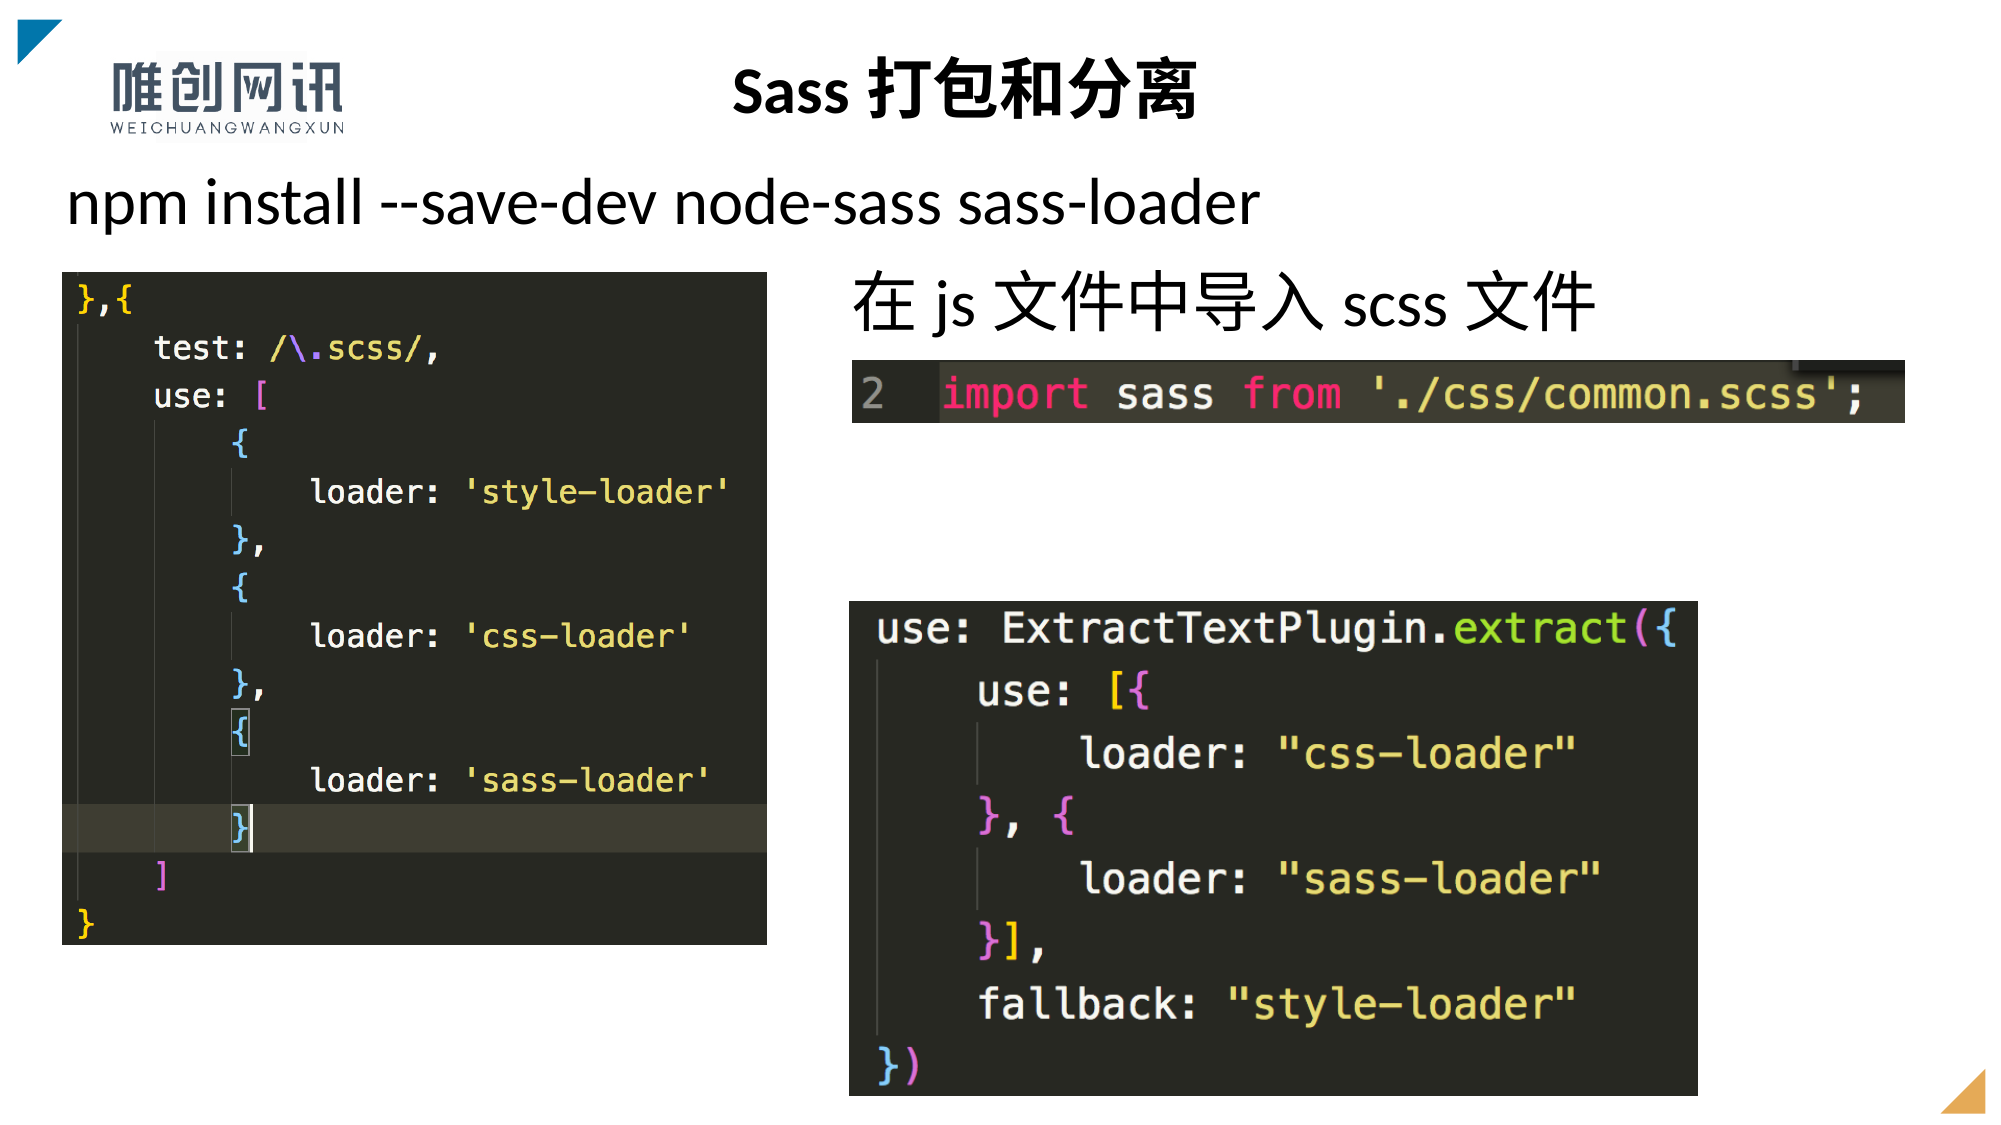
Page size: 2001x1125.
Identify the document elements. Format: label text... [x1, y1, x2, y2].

picture [849, 601, 1698, 1096]
text_box Sass打包和分离 [644, 39, 1288, 134]
text_box 在js文件中导入scss文件 [837, 252, 1811, 348]
text_box [1940, 1068, 1986, 1114]
picture [89, 51, 395, 143]
text_box npm install --save-dev node-sass sass-loader [51, 150, 1963, 246]
picture [852, 360, 1905, 423]
picture [62, 272, 767, 946]
text_box [17, 19, 63, 65]
